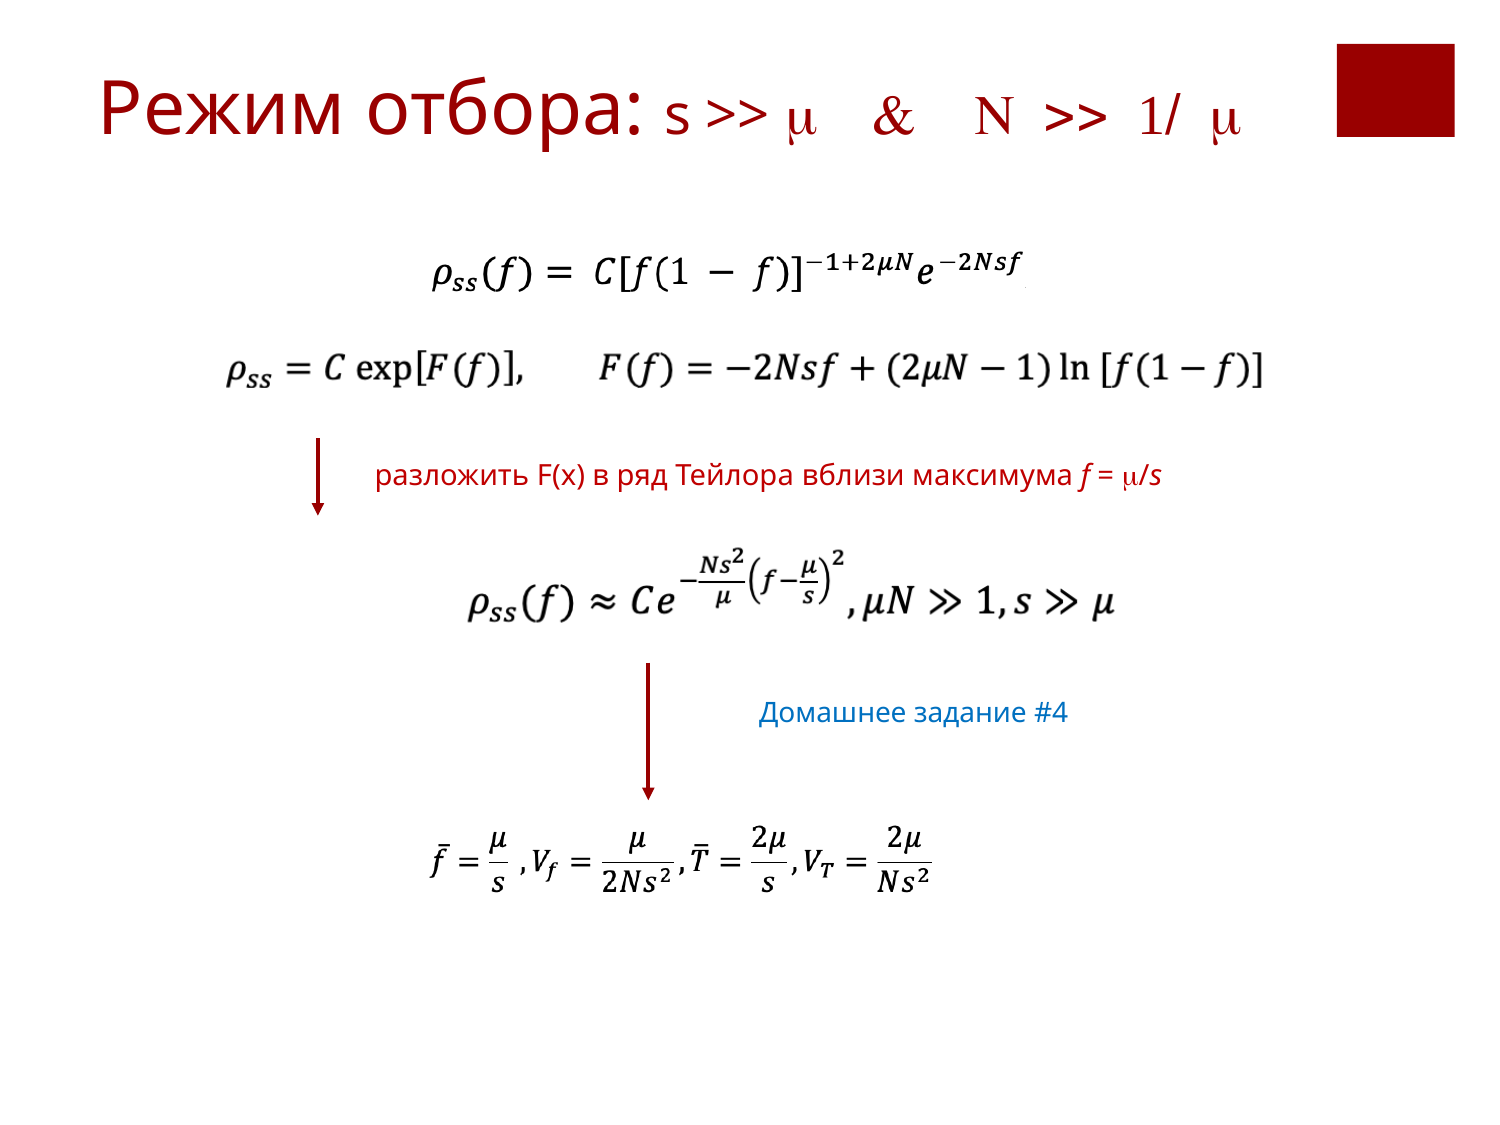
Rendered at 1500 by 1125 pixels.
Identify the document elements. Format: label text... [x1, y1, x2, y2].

text_box Домашнее задание #4 [744, 687, 1146, 736]
picture [197, 320, 1303, 439]
text_box разложить F(x) в ряд Тейлора вблизи максимума f = m/s [359, 449, 1193, 499]
picture [412, 812, 939, 901]
picture [392, 213, 1026, 312]
picture [412, 511, 1147, 651]
title Режим отбора: s >> m & N >> 1/ m [82, 16, 1375, 158]
